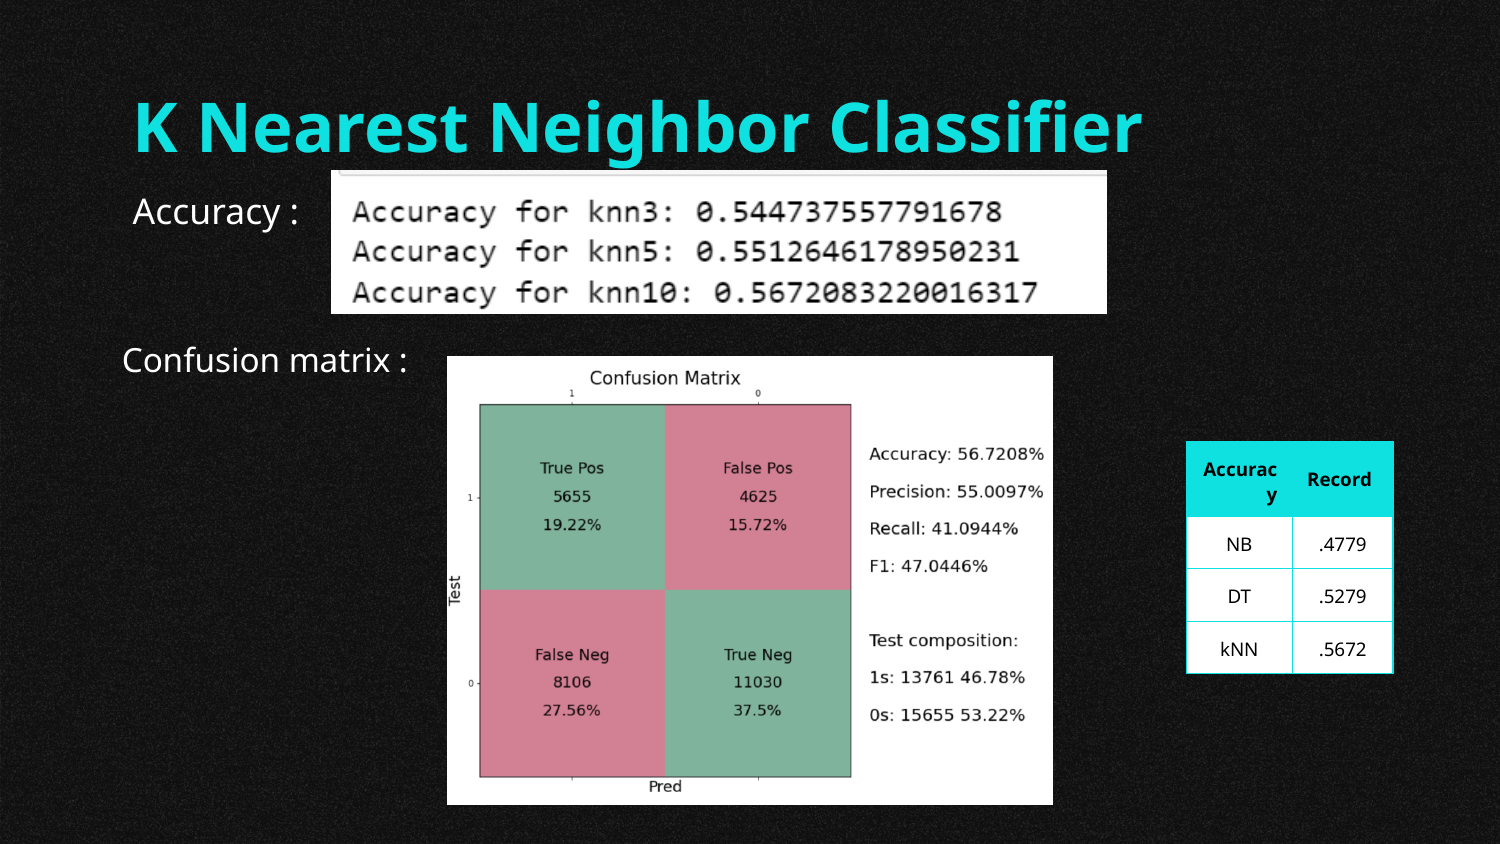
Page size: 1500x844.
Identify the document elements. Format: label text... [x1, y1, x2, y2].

picture [447, 356, 1053, 805]
table_cell .4779 [1293, 517, 1392, 568]
table_header Record [1293, 442, 1392, 516]
table_header Accuracy [1187, 442, 1292, 516]
table_cell .5279 [1293, 569, 1392, 621]
subtitle Accuracy : [117, 174, 326, 246]
title K Nearest Neighbor Classifier [117, 88, 1265, 161]
table_cell kNN [1187, 622, 1292, 673]
picture [331, 170, 1107, 314]
table_cell .5672 [1293, 622, 1392, 673]
table_cell DT [1187, 569, 1292, 621]
text_box Confusion matrix : [106, 324, 613, 394]
table_cell NB [1187, 517, 1292, 568]
